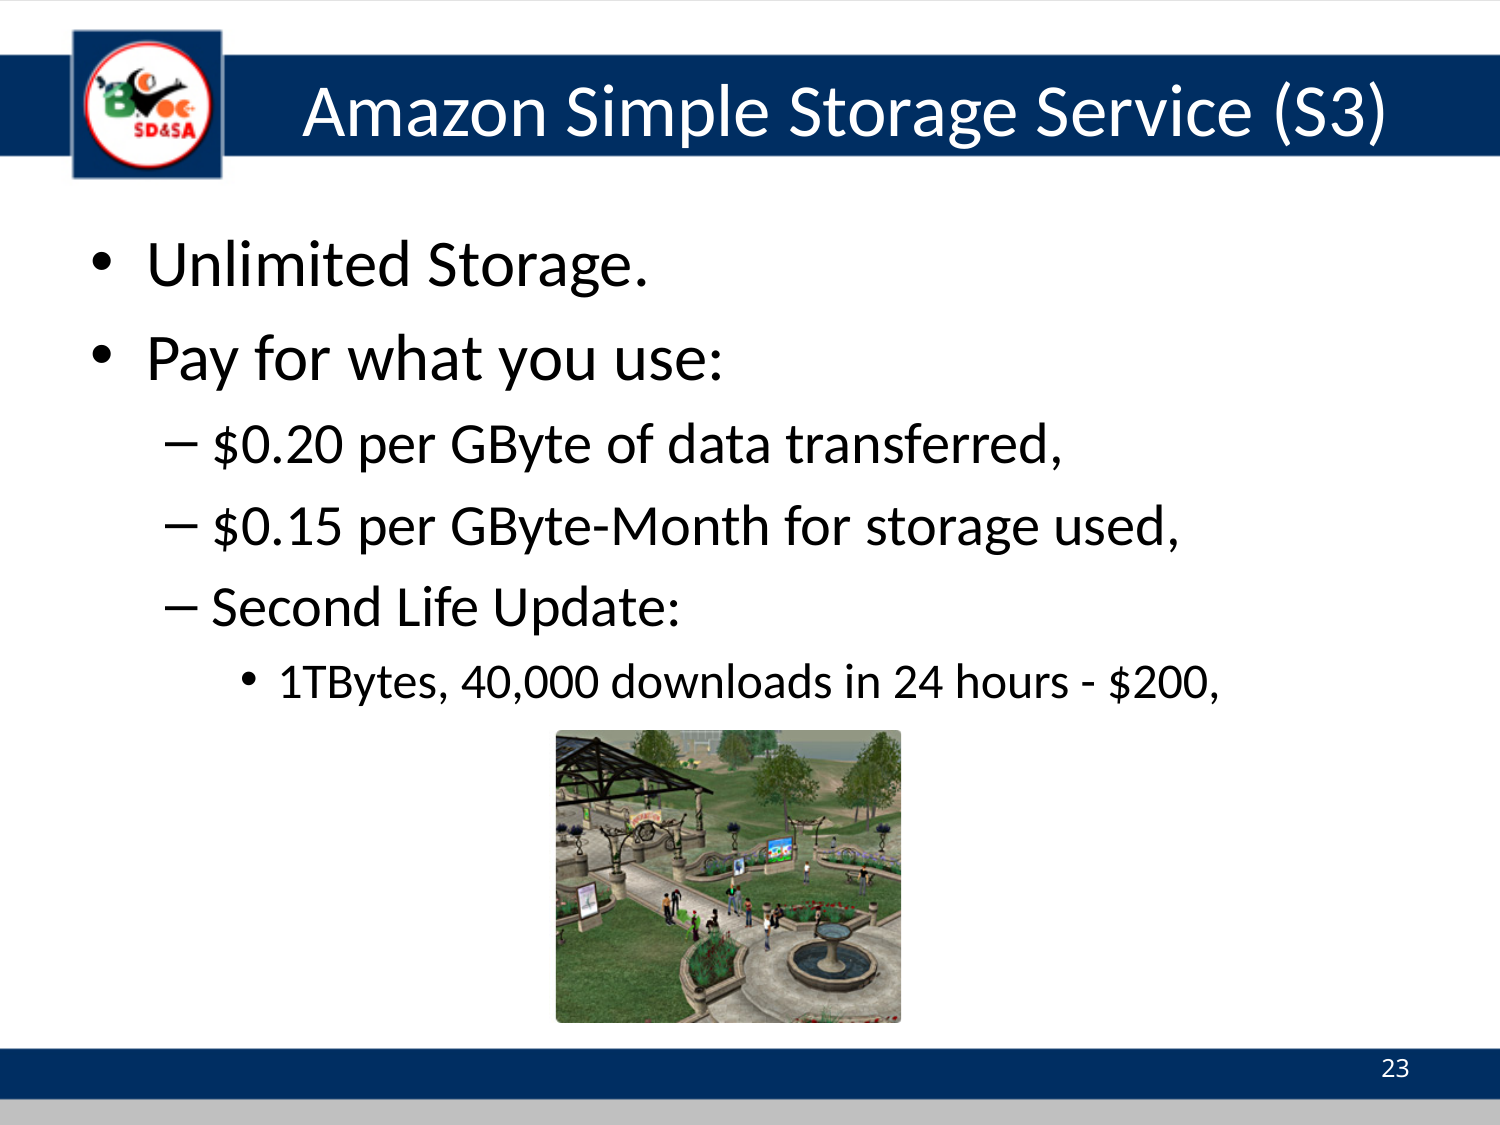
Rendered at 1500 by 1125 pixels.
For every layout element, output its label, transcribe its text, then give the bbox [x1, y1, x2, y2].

list Unlimited Storage. Pay for what you use: $0.20 per GByte of data transferred, $0.15 per GByte-Month for storage used, Second Life Update: 1TBytes, 40,000 downloads in 24 hours - $200, [75, 212, 1425, 1005]
slide_number 23 [1074, 1040, 1425, 1100]
title Amazon Simple Storage Service (S3) [287, 12, 1475, 200]
picture [0, 0, 1500, 1125]
